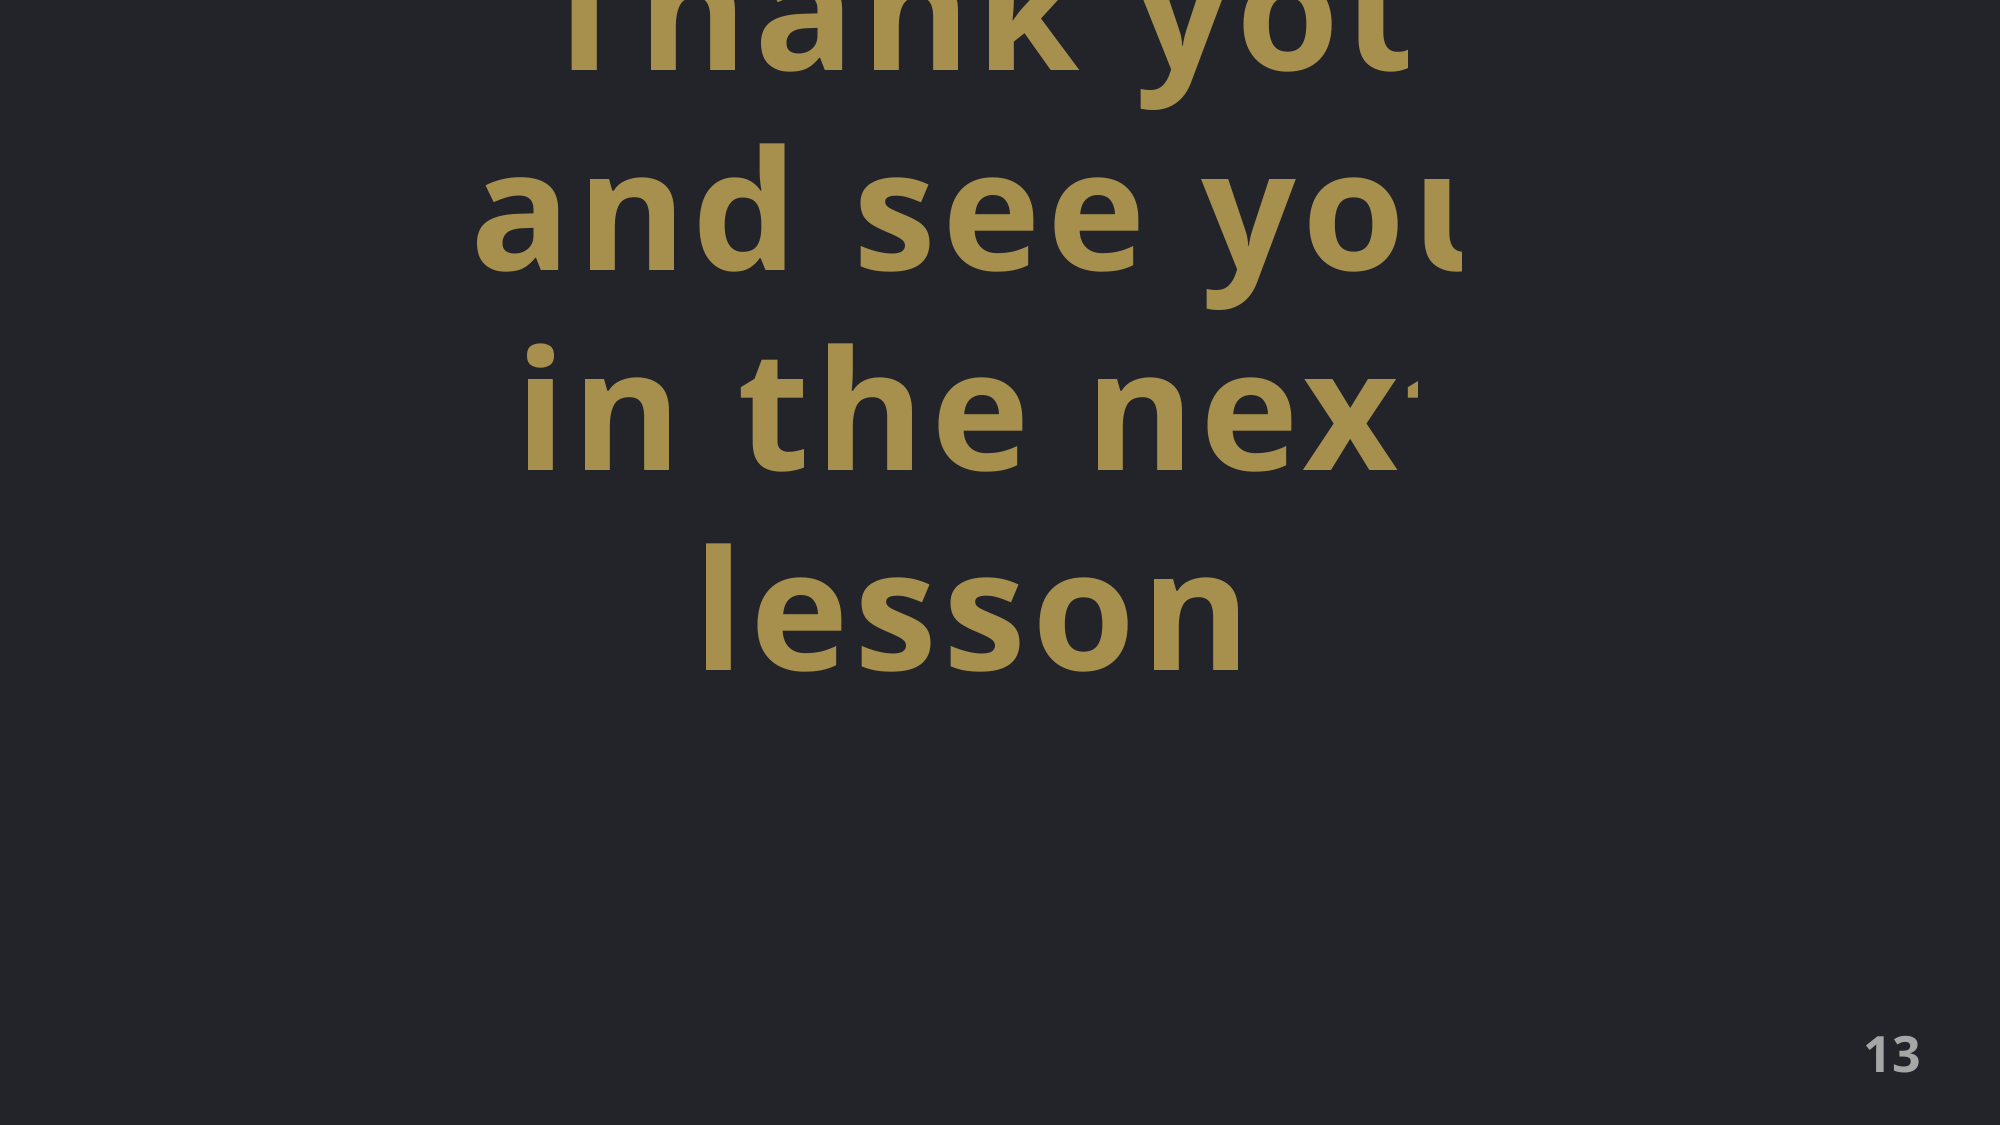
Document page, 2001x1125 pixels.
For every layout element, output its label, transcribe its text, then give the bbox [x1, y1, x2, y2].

text_box Thank you and see you in the next lesson! [364, 455, 1636, 719]
text_box [0, 0, 2000, 1125]
slide_number 13 [1485, 1026, 1936, 1087]
